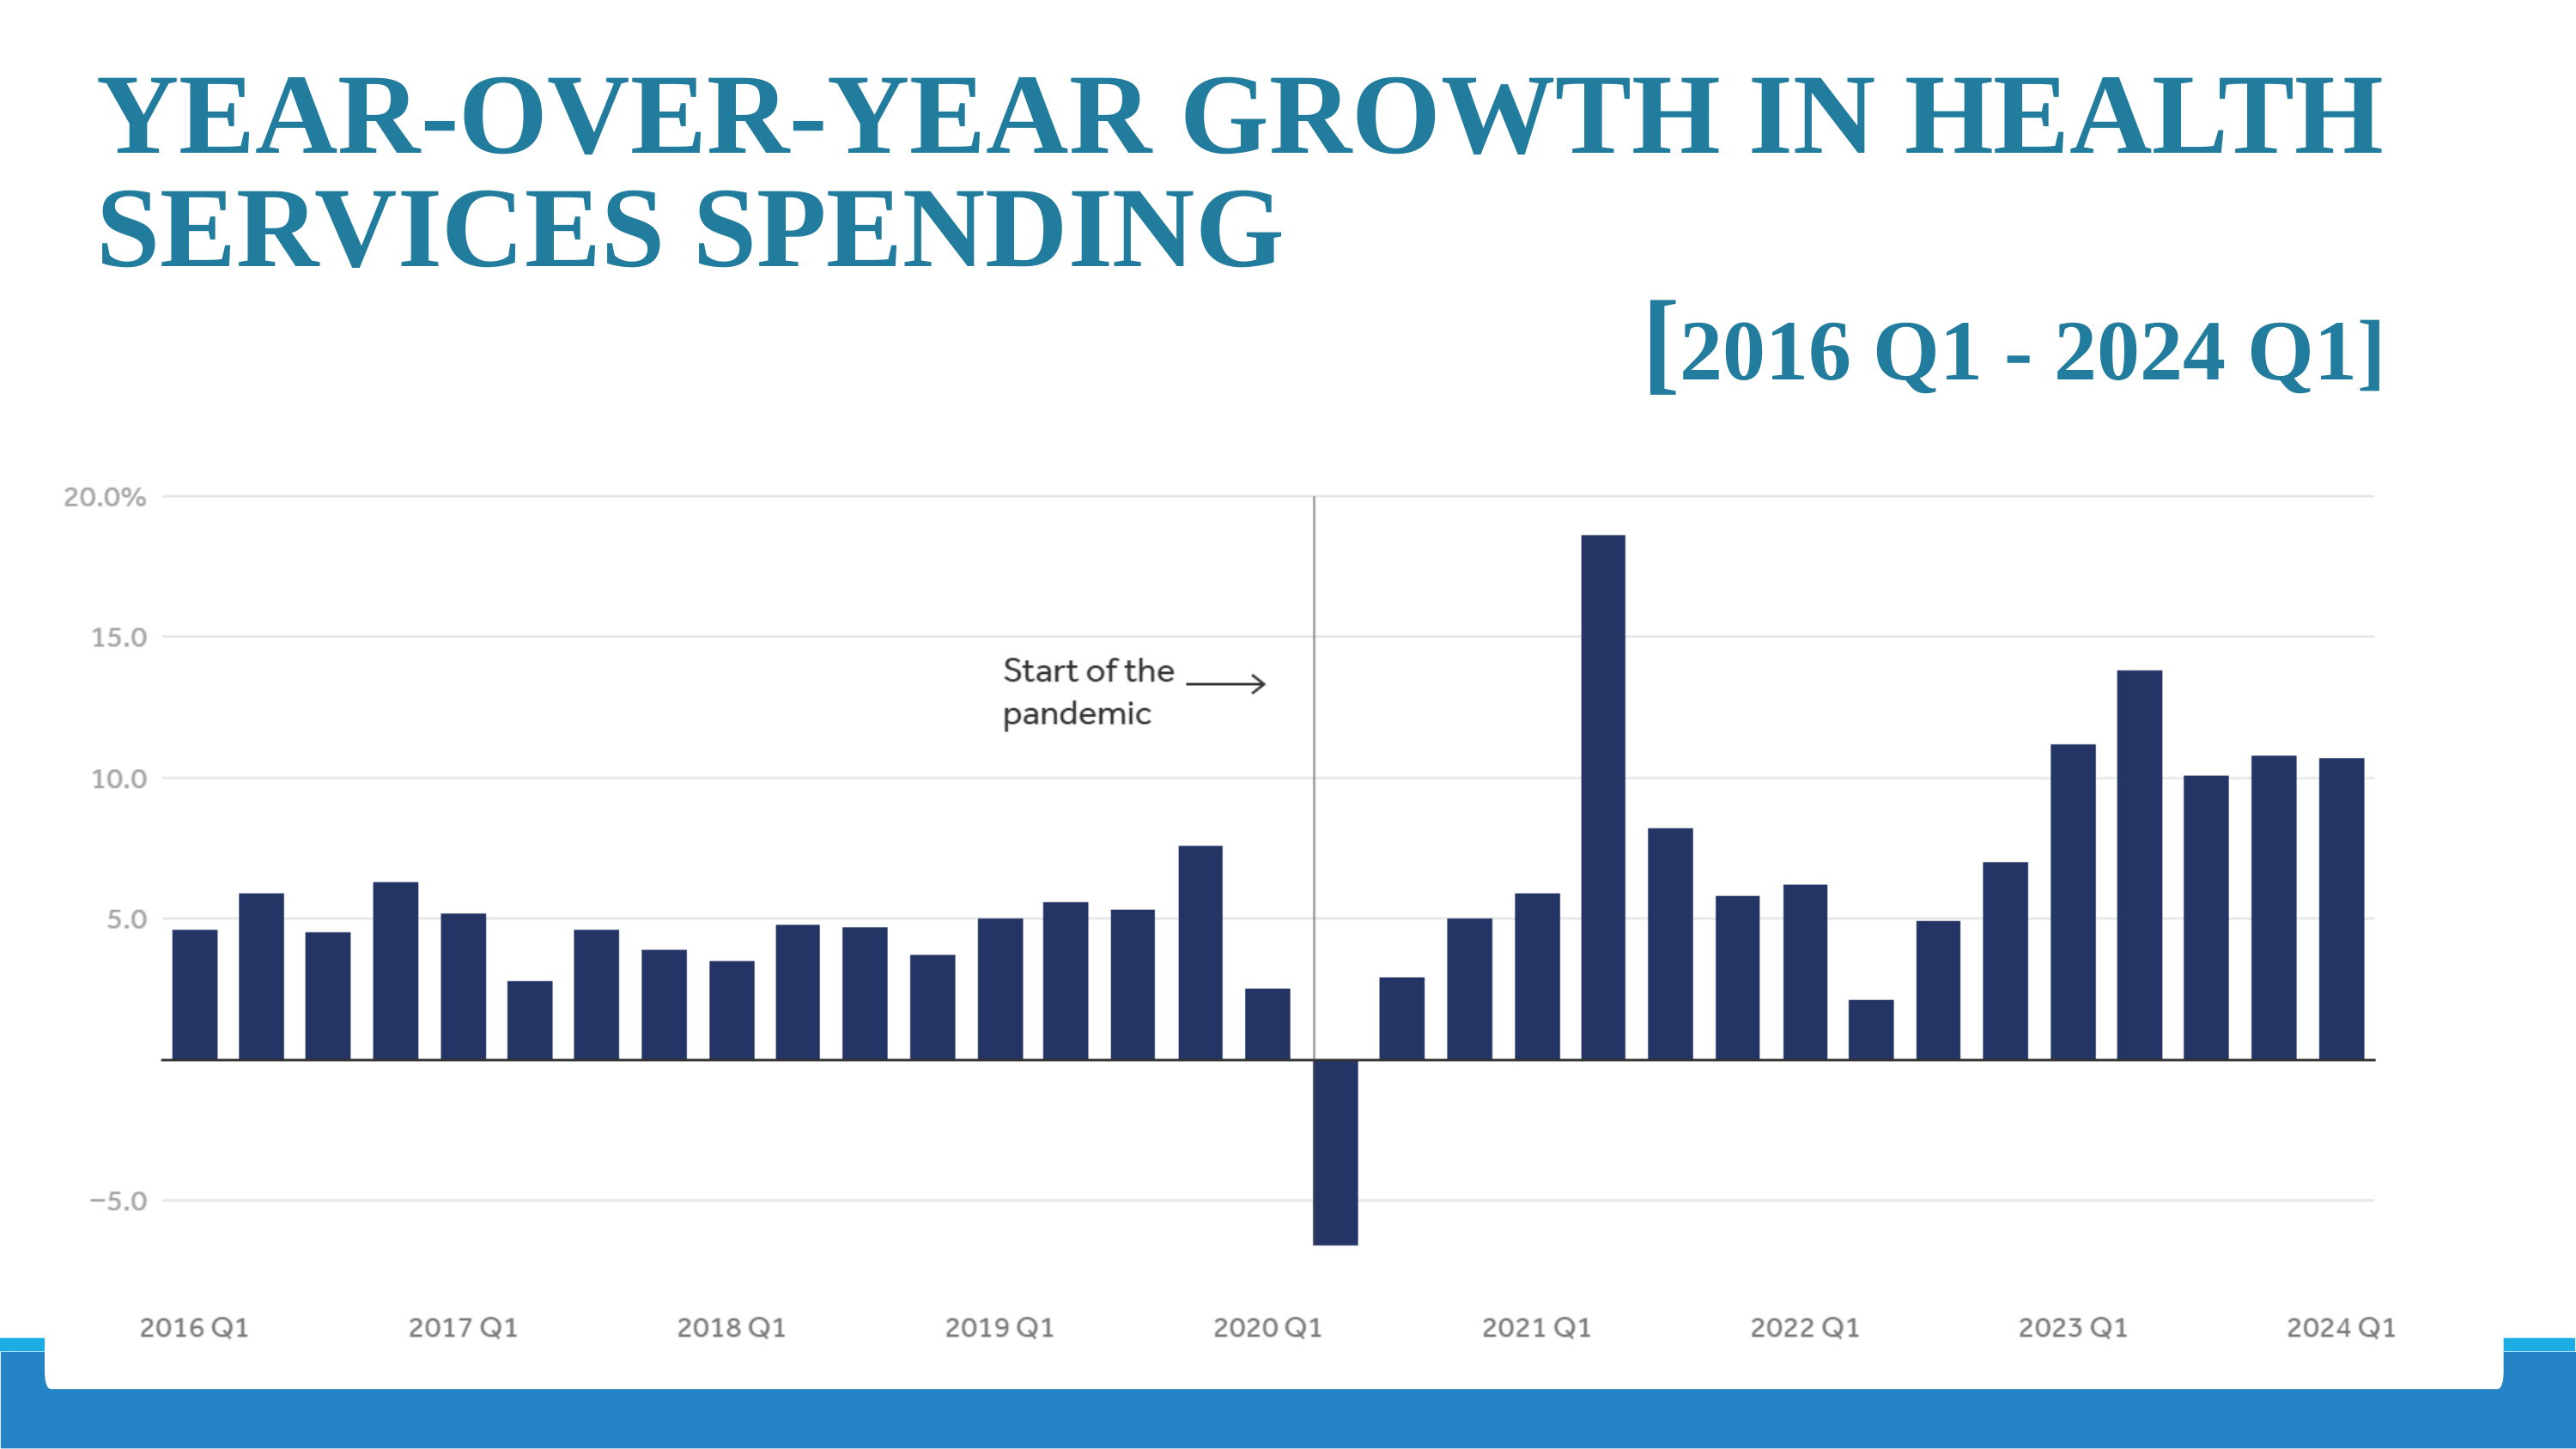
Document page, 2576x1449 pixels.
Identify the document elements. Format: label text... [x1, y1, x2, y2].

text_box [36, 440, 2543, 1449]
text_box YEAR-OVER-YEAR GROWTH IN HEALTH SERVICES SPENDING [2016 Q1 - 2024 Q1] [96, 63, 2542, 436]
